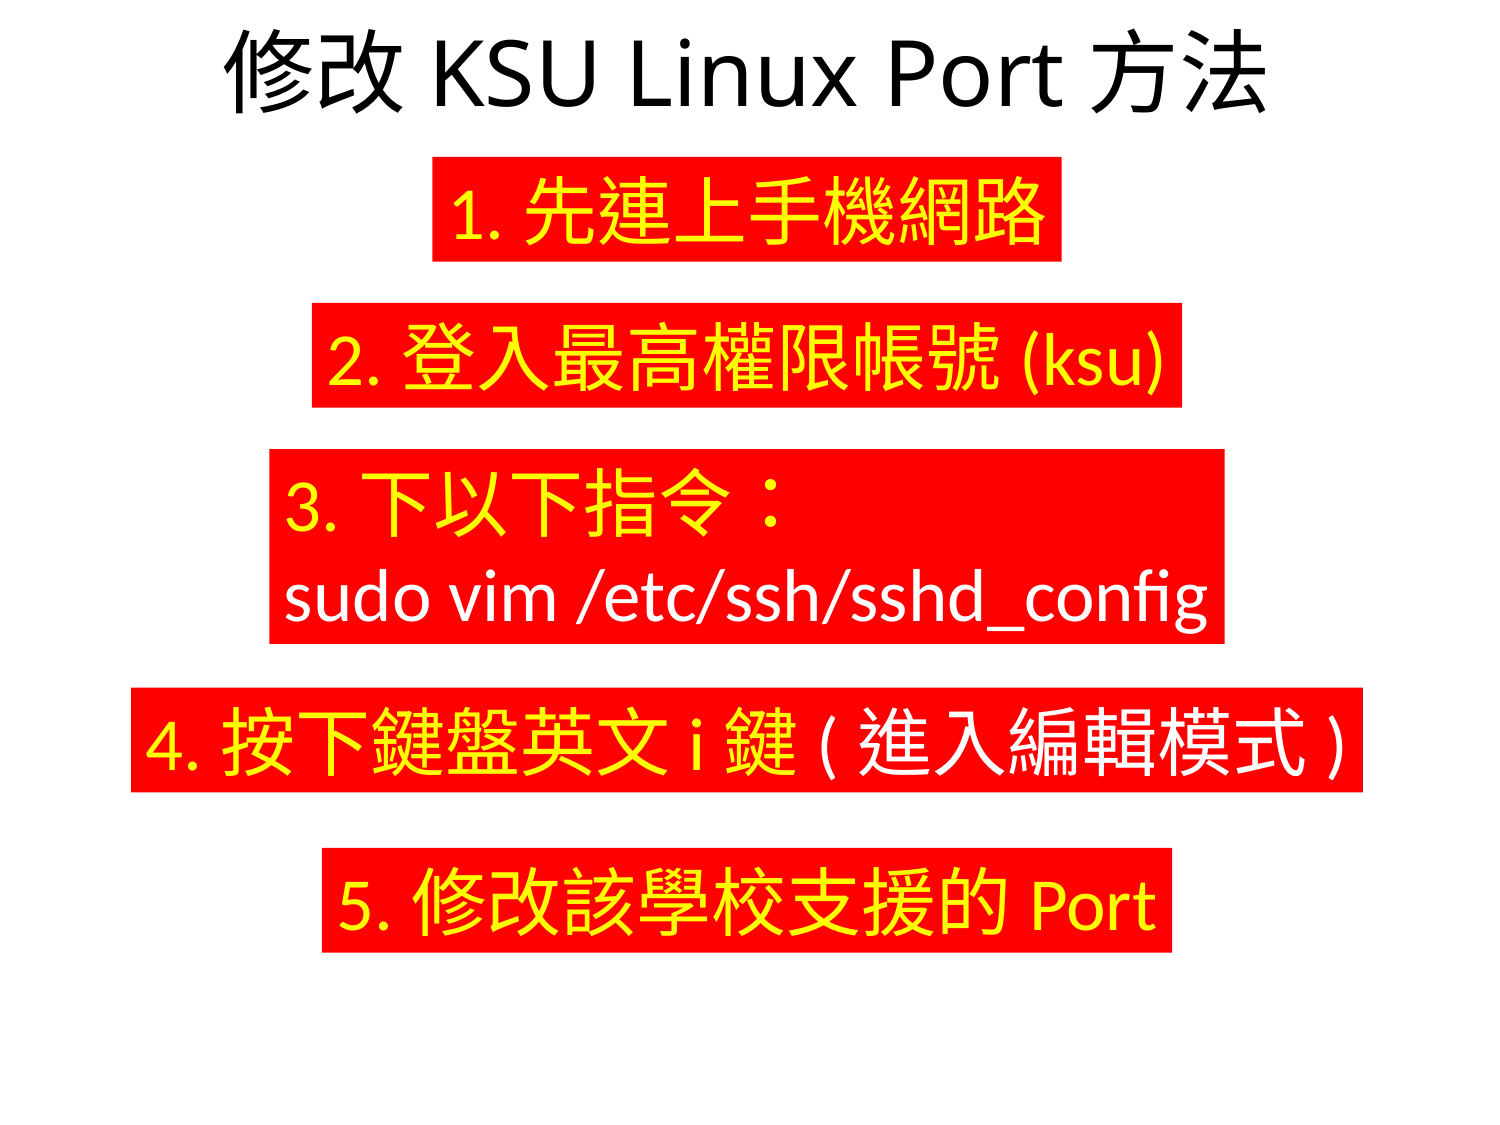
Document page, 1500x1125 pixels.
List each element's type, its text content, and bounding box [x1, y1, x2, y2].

text_box 1.先連上手機網路 [432, 156, 1062, 262]
title 修改KSU Linux Port方法 [100, 16, 1394, 137]
text_box 3.下以下指令： sudo vim /etc/ssh/sshd_config [269, 449, 1225, 644]
text_box 4.按下鍵盤英文i鍵(進入編輯模式) [131, 687, 1363, 793]
text_box 5.修改該學校支援的Port [321, 847, 1173, 953]
text_box 2.登入最高權限帳號(ksu) [311, 302, 1183, 408]
